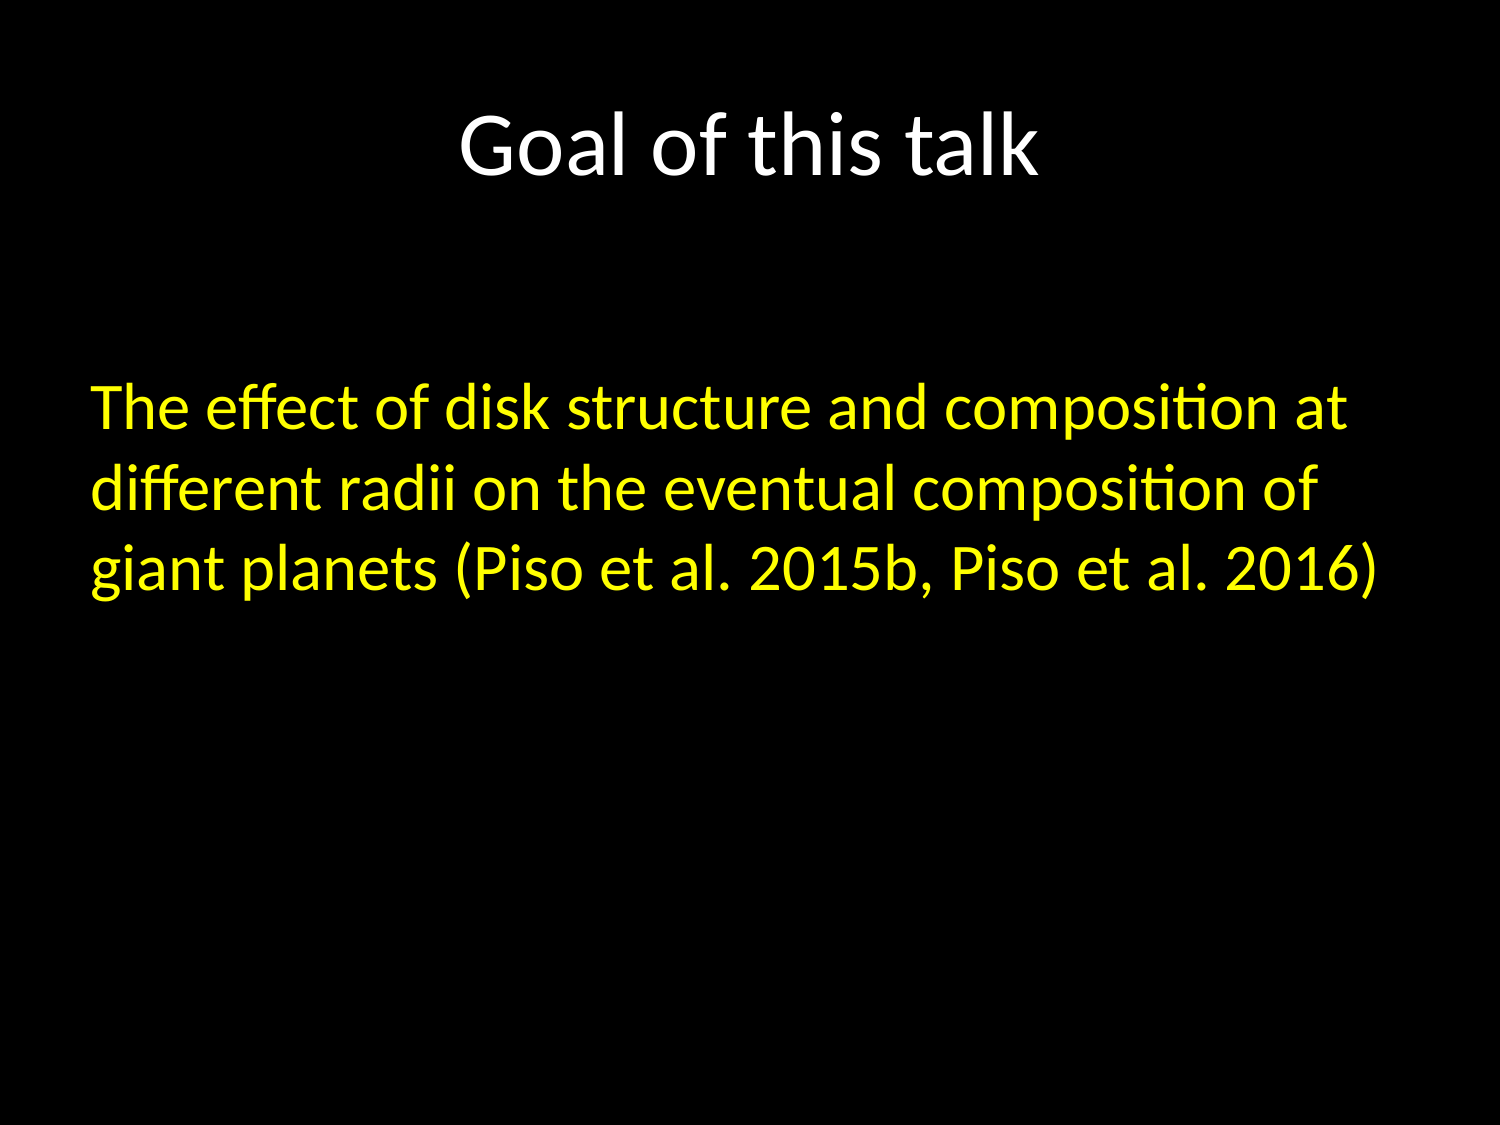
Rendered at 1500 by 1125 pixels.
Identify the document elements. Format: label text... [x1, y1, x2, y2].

list The effect of disk structure and composition at different radii on the eventual composition of giant planets (Piso et al. 2015b, Piso et al. 2016) [75, 262, 1425, 1005]
title Goal of this talk [75, 45, 1425, 233]
